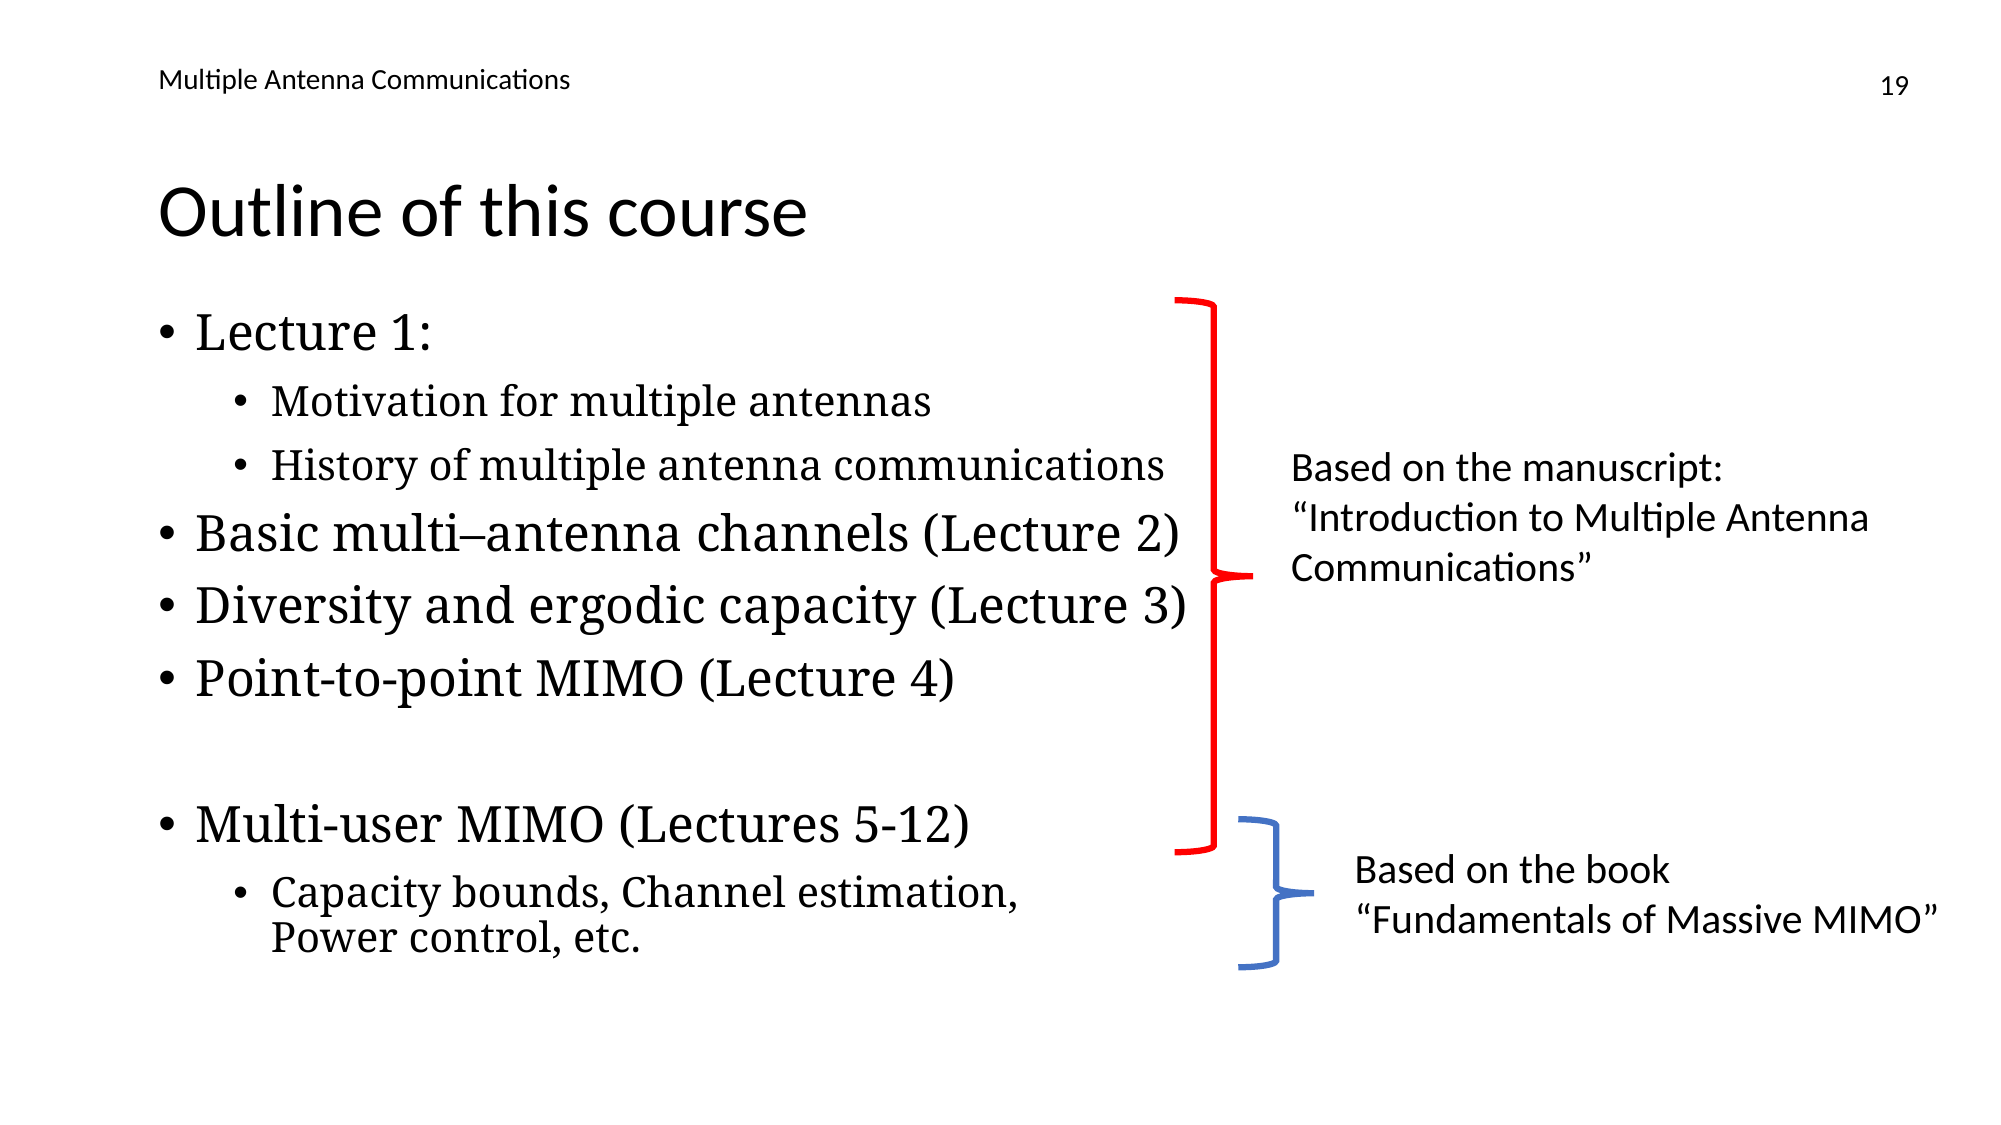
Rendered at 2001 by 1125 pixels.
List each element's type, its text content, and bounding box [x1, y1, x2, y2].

title Outline of this course [143, 163, 1924, 300]
text_box Based on the manuscript: “Introduction to Multiple Antenna Communications” [1276, 432, 2000, 598]
footer Multiple Antenna Communications [143, 59, 1484, 103]
list Lecture 1: Motivation for multiple antennas History of multiple antenna communications Basic multi–antenna channels (Lecture 2) Diversity and ergodic capacity (Lecture 3) Point-to-point MIMO (Lecture 4) Multi-user MIMO (Lectures 5-12) Capacity bounds, Channel estimation, Power control, etc. [143, 300, 1924, 968]
text_box Based on the book “Fundamentals of Massive MIMO” [1339, 834, 2000, 950]
slide_number 19 [1802, 59, 1924, 103]
text_box [1174, 299, 1254, 853]
text_box [1238, 818, 1315, 968]
